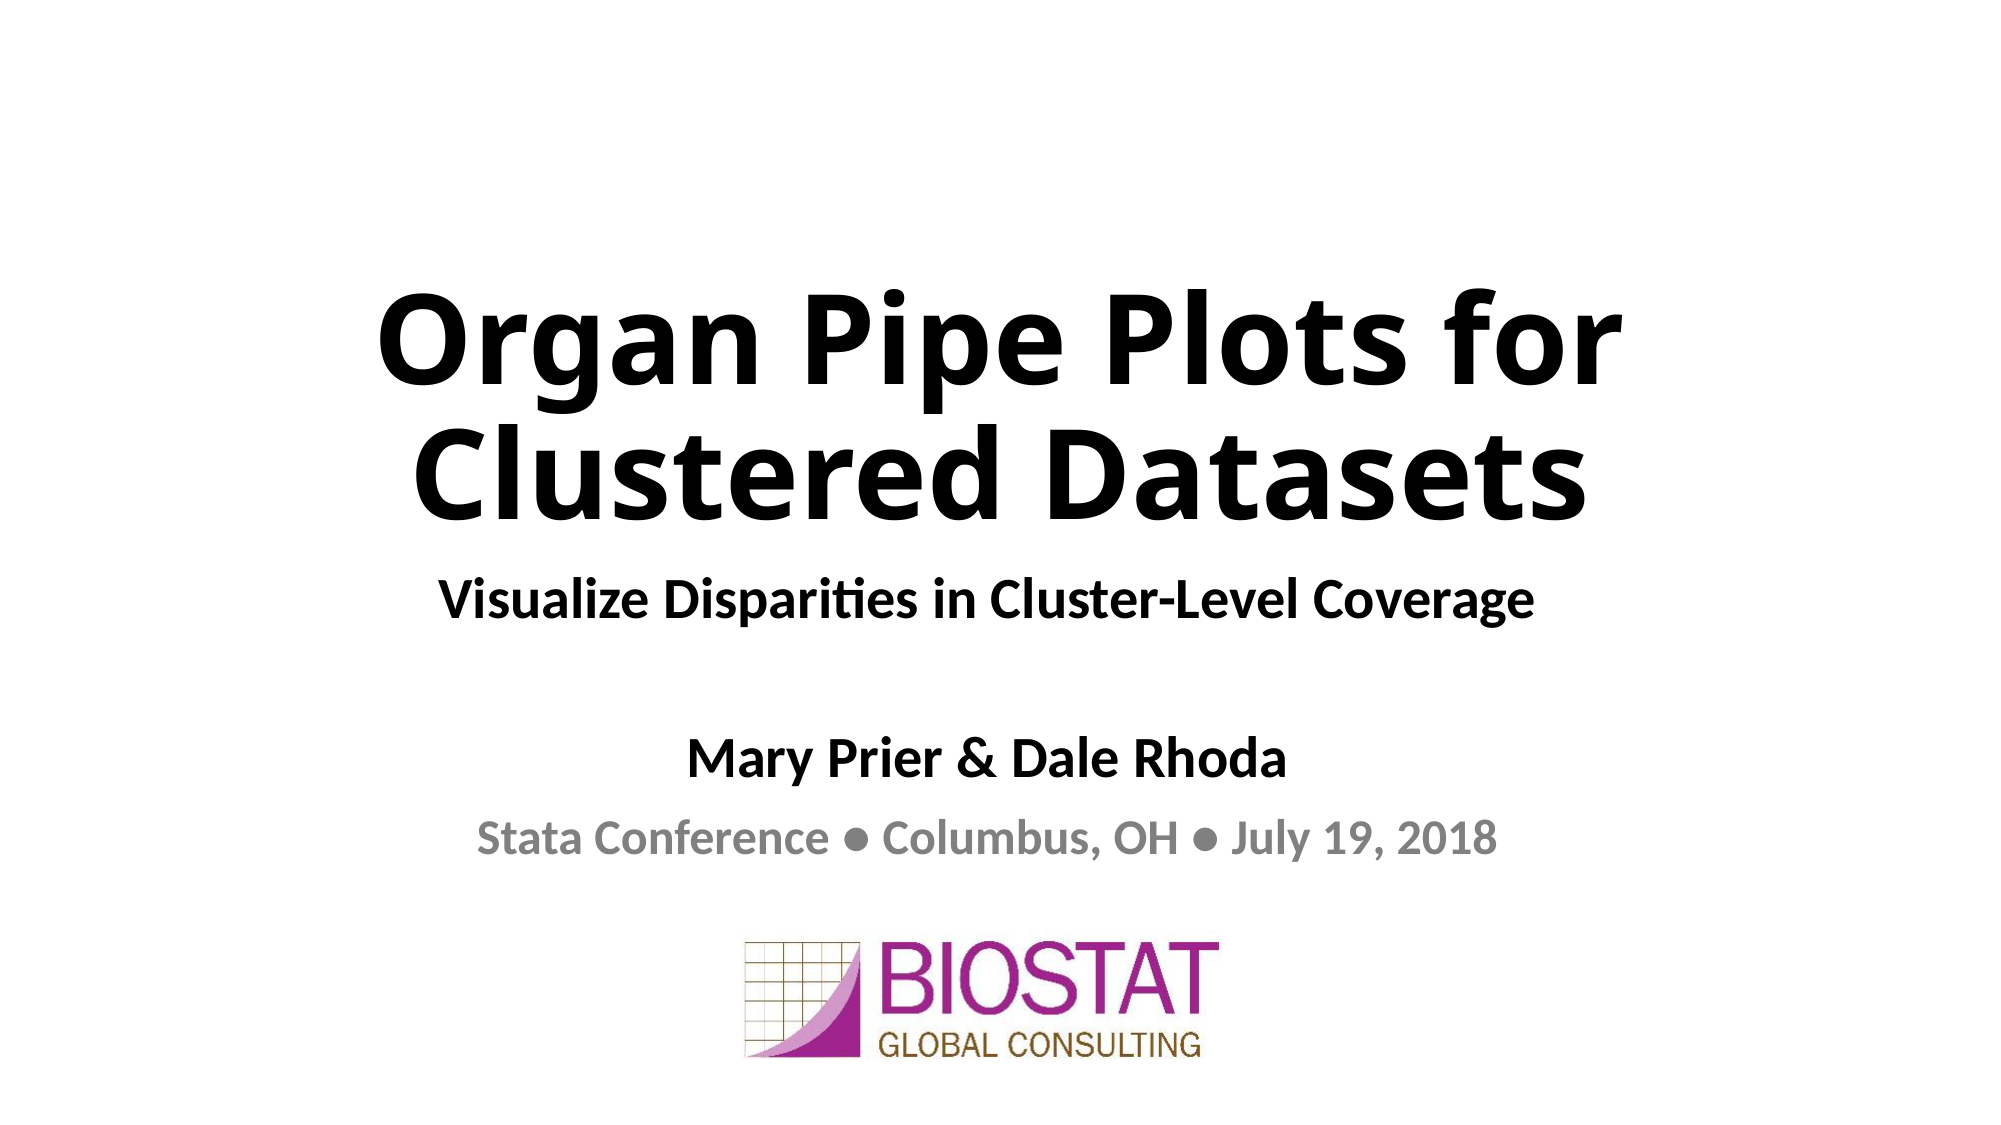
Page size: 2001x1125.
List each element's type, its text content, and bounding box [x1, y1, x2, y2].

picture [741, 930, 1234, 1069]
subtitle Visualize Disparities in Cluster-Level Coverage Mary Prier & Dale Rhoda Stata Conference ● Columbus, OH ● July 19, 2018 [381, 561, 1594, 890]
title Organ Pipe Plots for Clustered Datasets [249, 162, 1750, 554]
